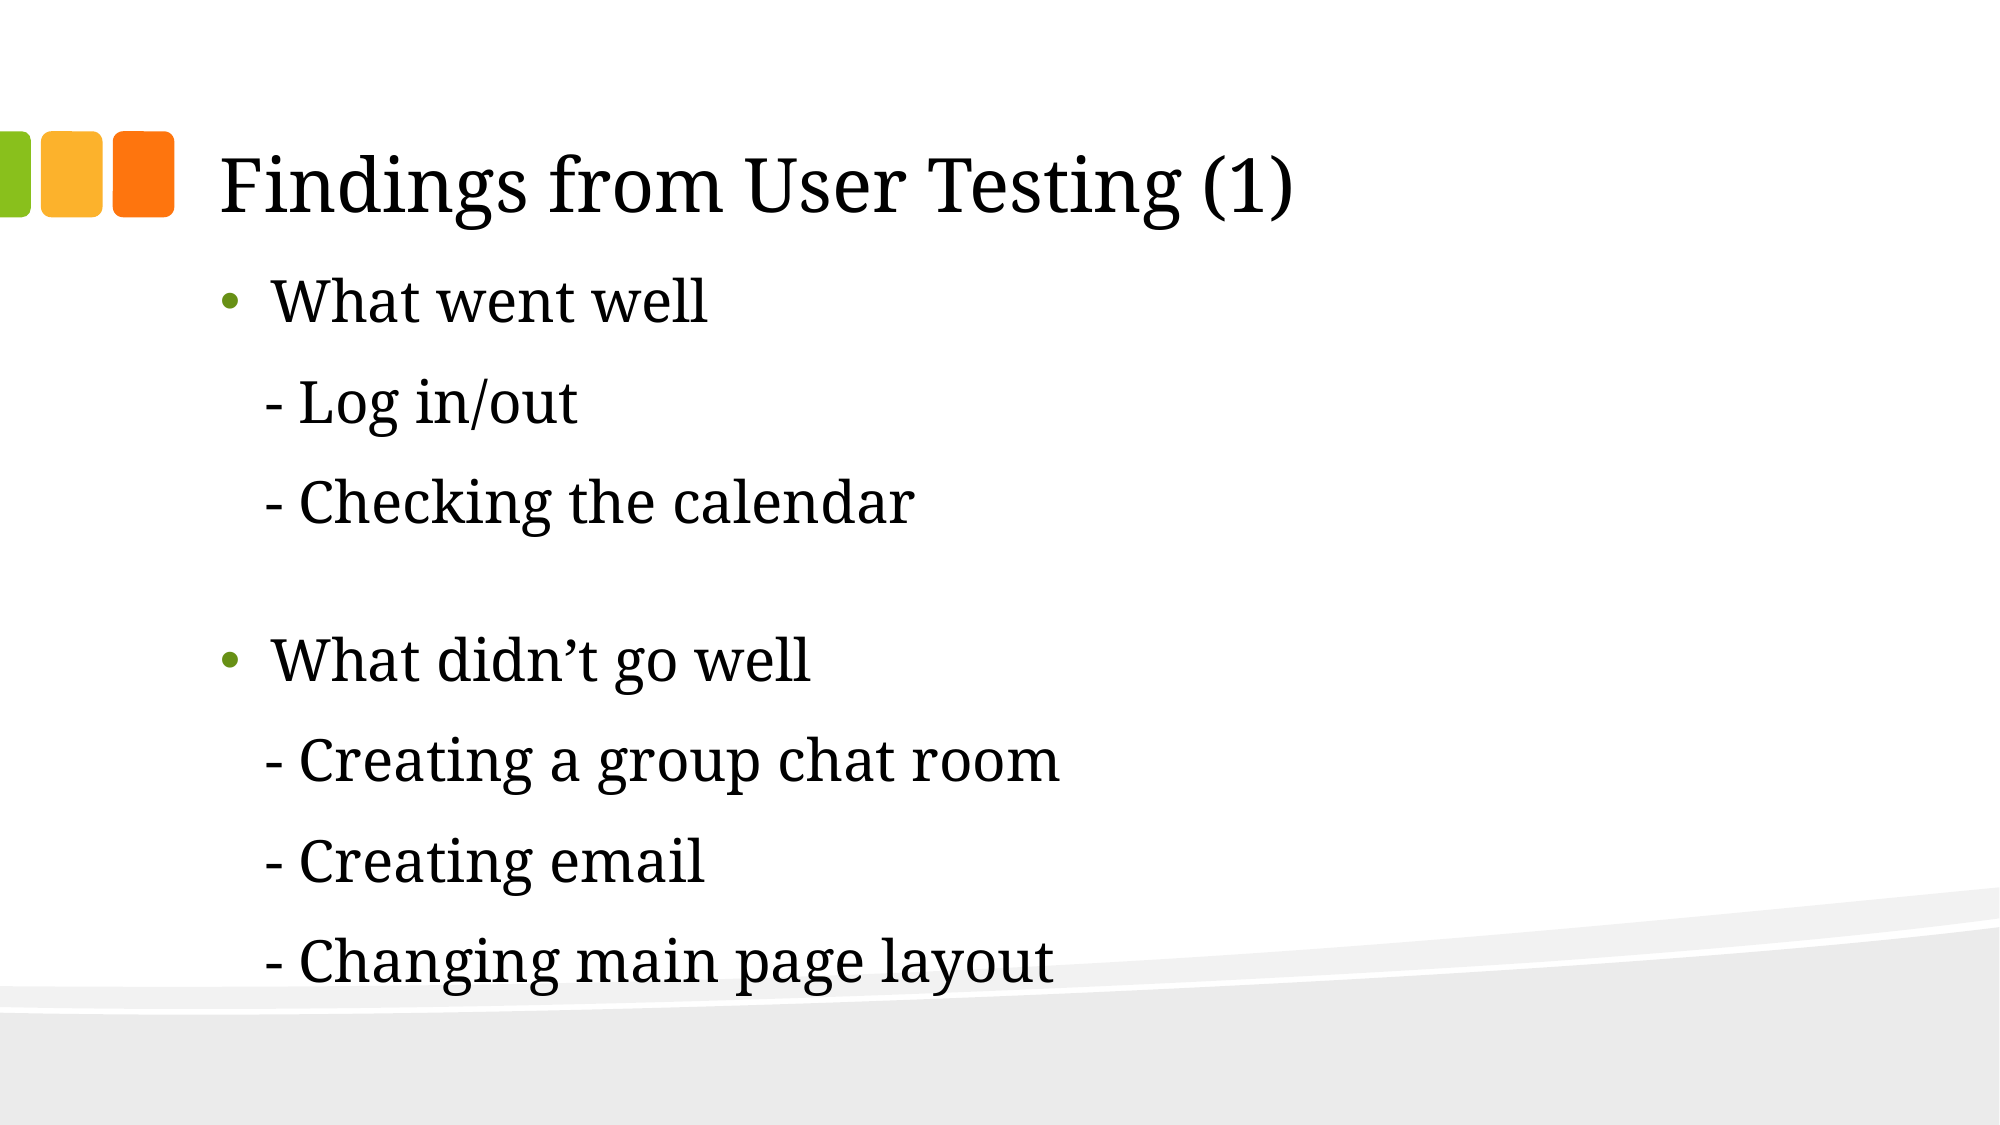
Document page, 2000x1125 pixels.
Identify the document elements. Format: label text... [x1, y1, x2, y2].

title Findings from User Testing (1) [199, 24, 1800, 238]
list What went well - Log in/out - Checking the calendar What didn’t go well - Creating a group chat room - Creating email - Changing main page layout [199, 262, 1800, 1013]
